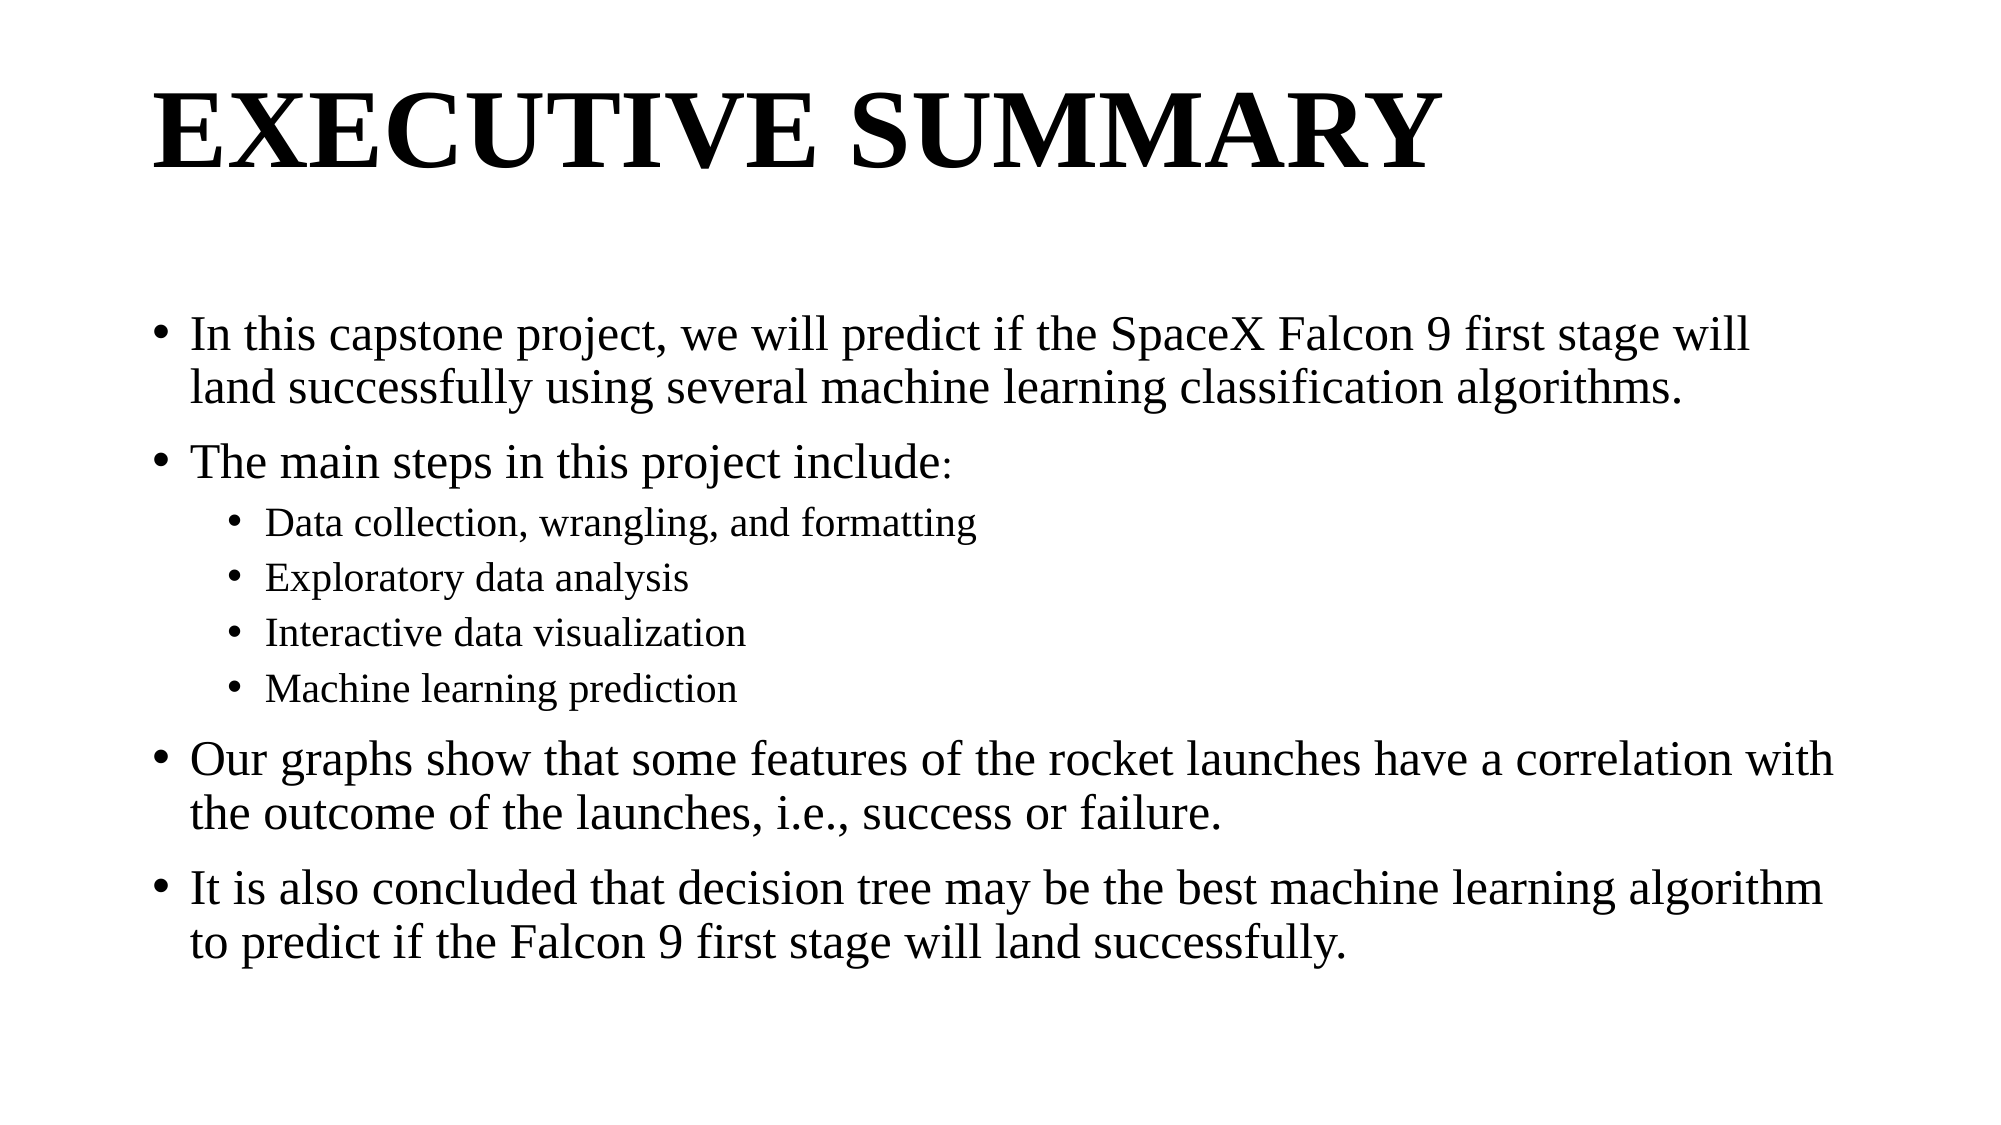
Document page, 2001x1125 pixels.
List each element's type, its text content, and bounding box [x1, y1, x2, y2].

list In this capstone project, we will predict if the SpaceX Falcon 9 first stage will land successfully using several machine learning classification algorithms. The main steps in this project include: Data collection, wrangling, and formatting Exploratory data analysis Interactive data visualization Machine learning prediction Our graphs show that some features of the rocket launches have a correlation with the outcome of the launches, i.e., success or failure. It is also concluded that decision tree may be the best machine learning algorithm to predict if the Falcon 9 first stage will land successfully. [137, 299, 1863, 1076]
text_box EXECUTIVE SUMMARY [137, 49, 1724, 213]
title Outline [109, 21, 1705, 268]
